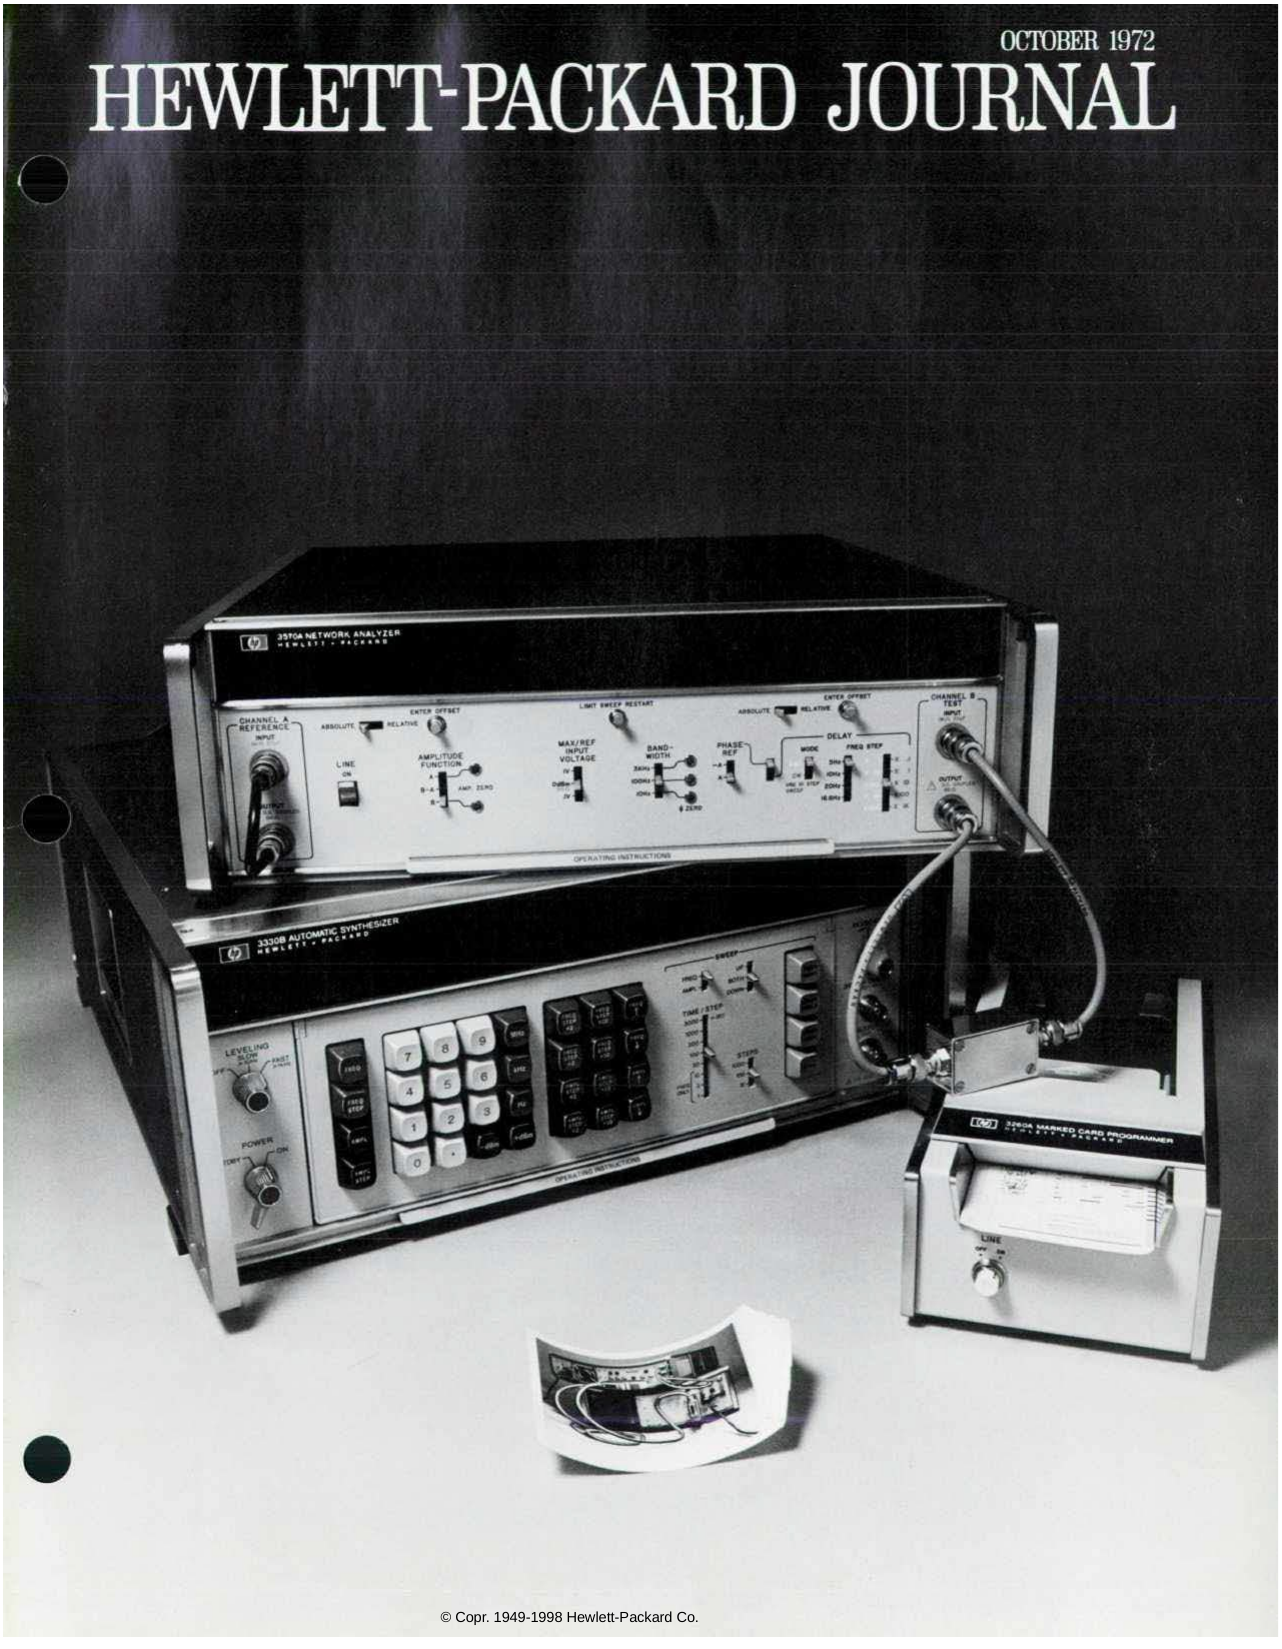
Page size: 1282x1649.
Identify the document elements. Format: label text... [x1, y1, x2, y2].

text_box [3, 4, 1279, 1637]
text_box © Copr. 1949-1998 Hewlett-Packard Co. [438, 1608, 705, 1626]
